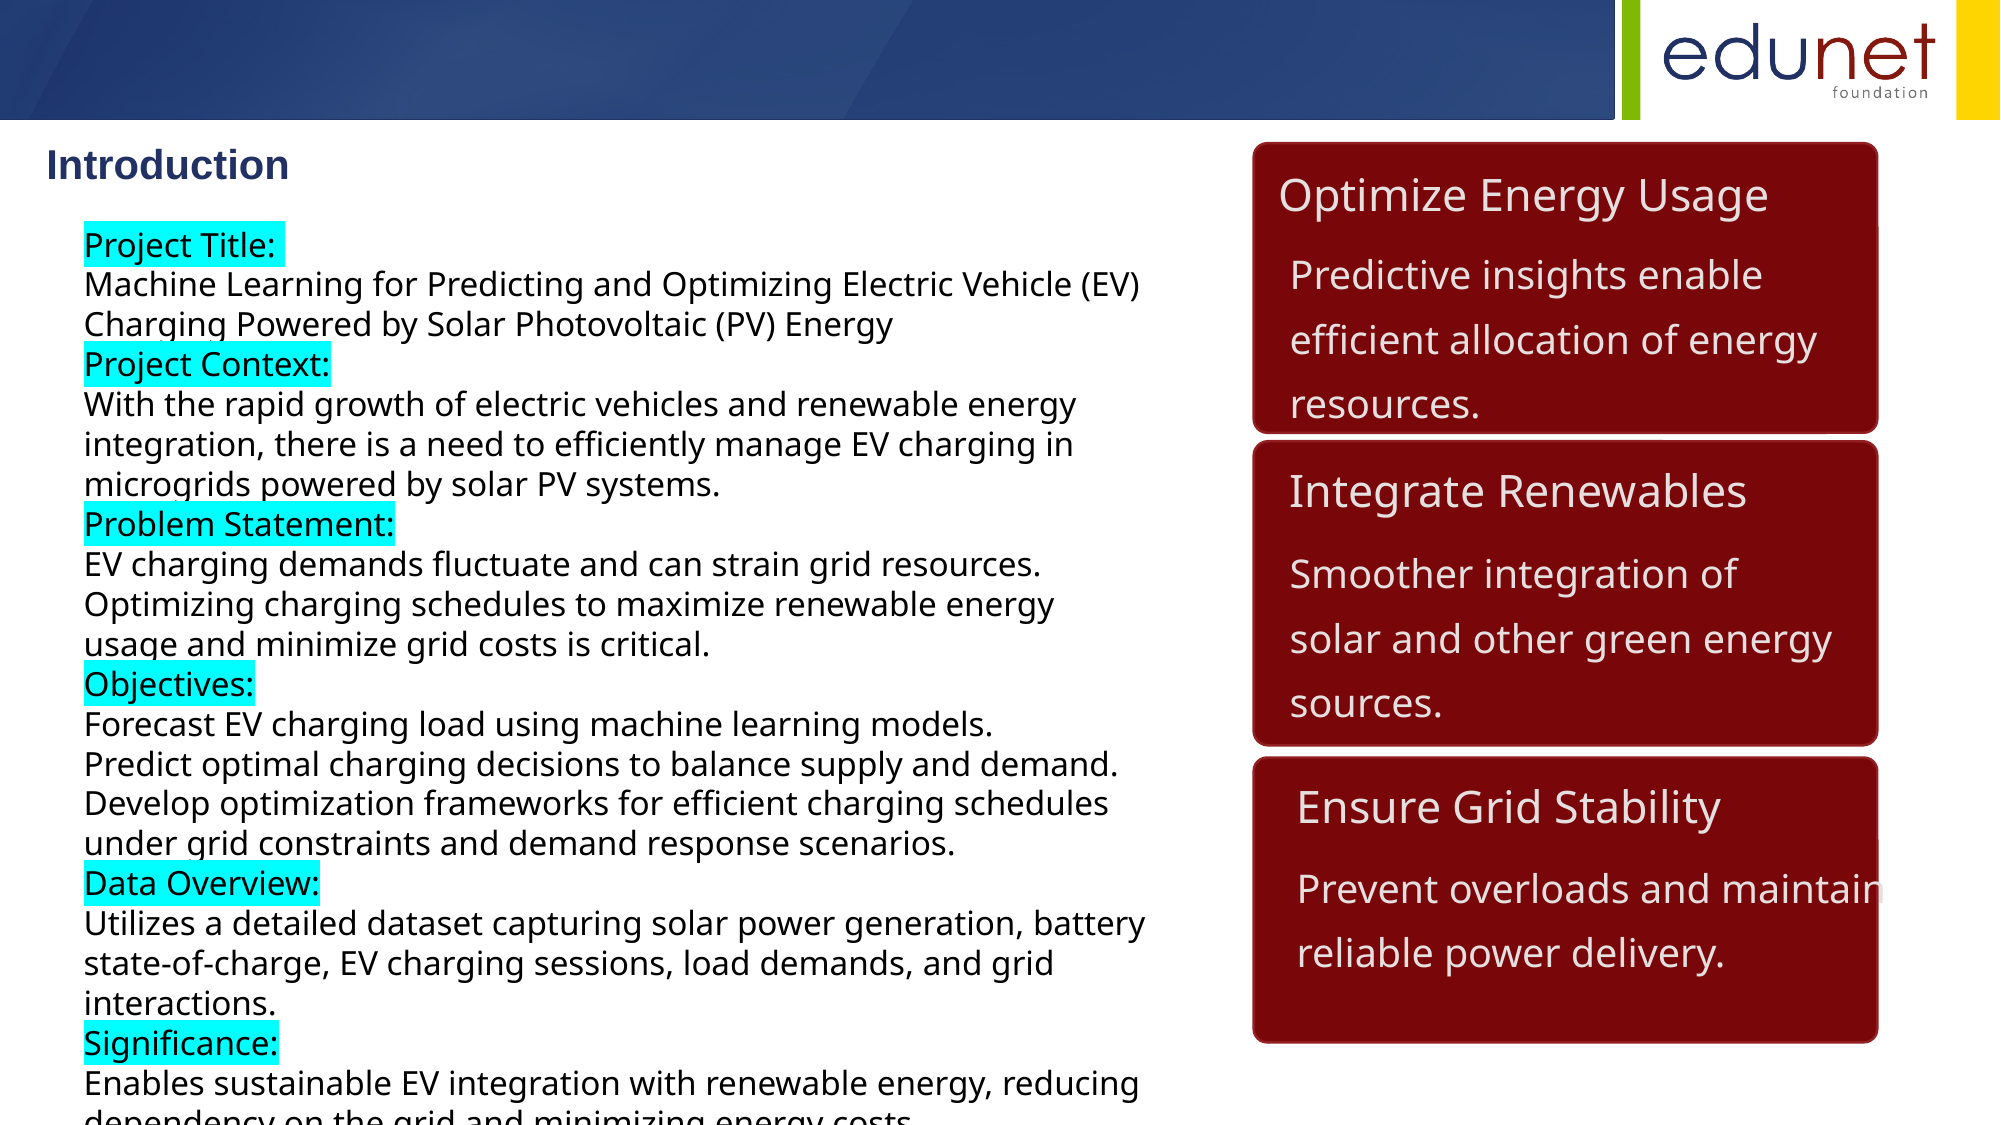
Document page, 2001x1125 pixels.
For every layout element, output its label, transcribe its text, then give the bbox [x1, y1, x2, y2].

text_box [68, 142, 1890, 1124]
text_box Introduction [31, 130, 1033, 196]
picture [1652, 12, 1948, 108]
